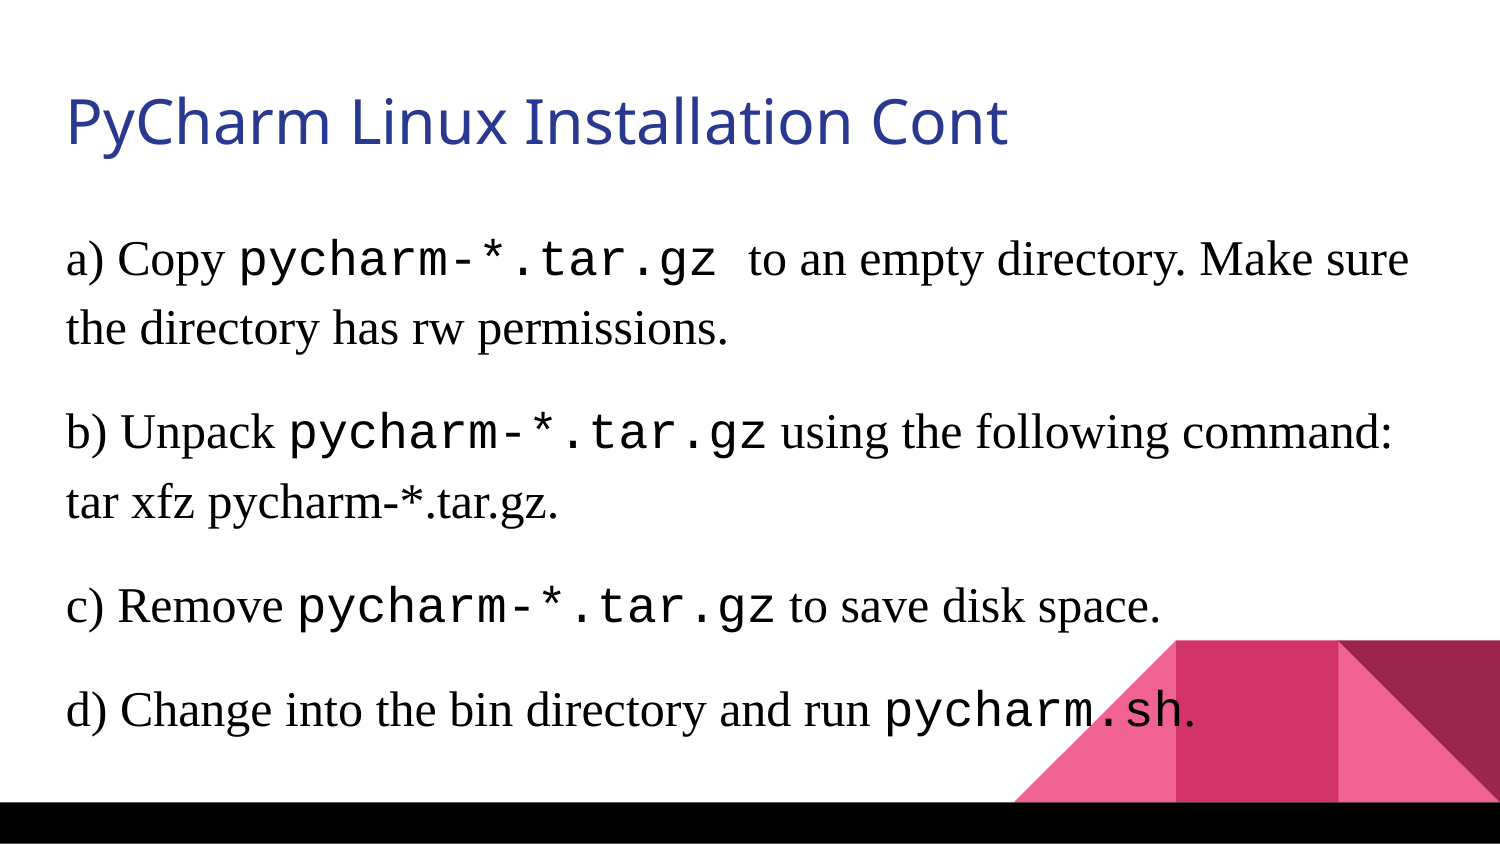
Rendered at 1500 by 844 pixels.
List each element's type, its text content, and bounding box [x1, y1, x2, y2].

text_box PyCharm Linux Installation Cont [51, 67, 1449, 167]
text_box a) Copy pycharm-*.tar.gz to an empty directory. Make sure the directory has rw permissions. b) Unpack pycharm-*.tar.gz using the following command: tar xfz pycharm-*.tar.gz. c) Remove pycharm-*.tar.gz to save disk space. d) Change into the bin directory and run pycharm.sh. [51, 201, 1449, 750]
